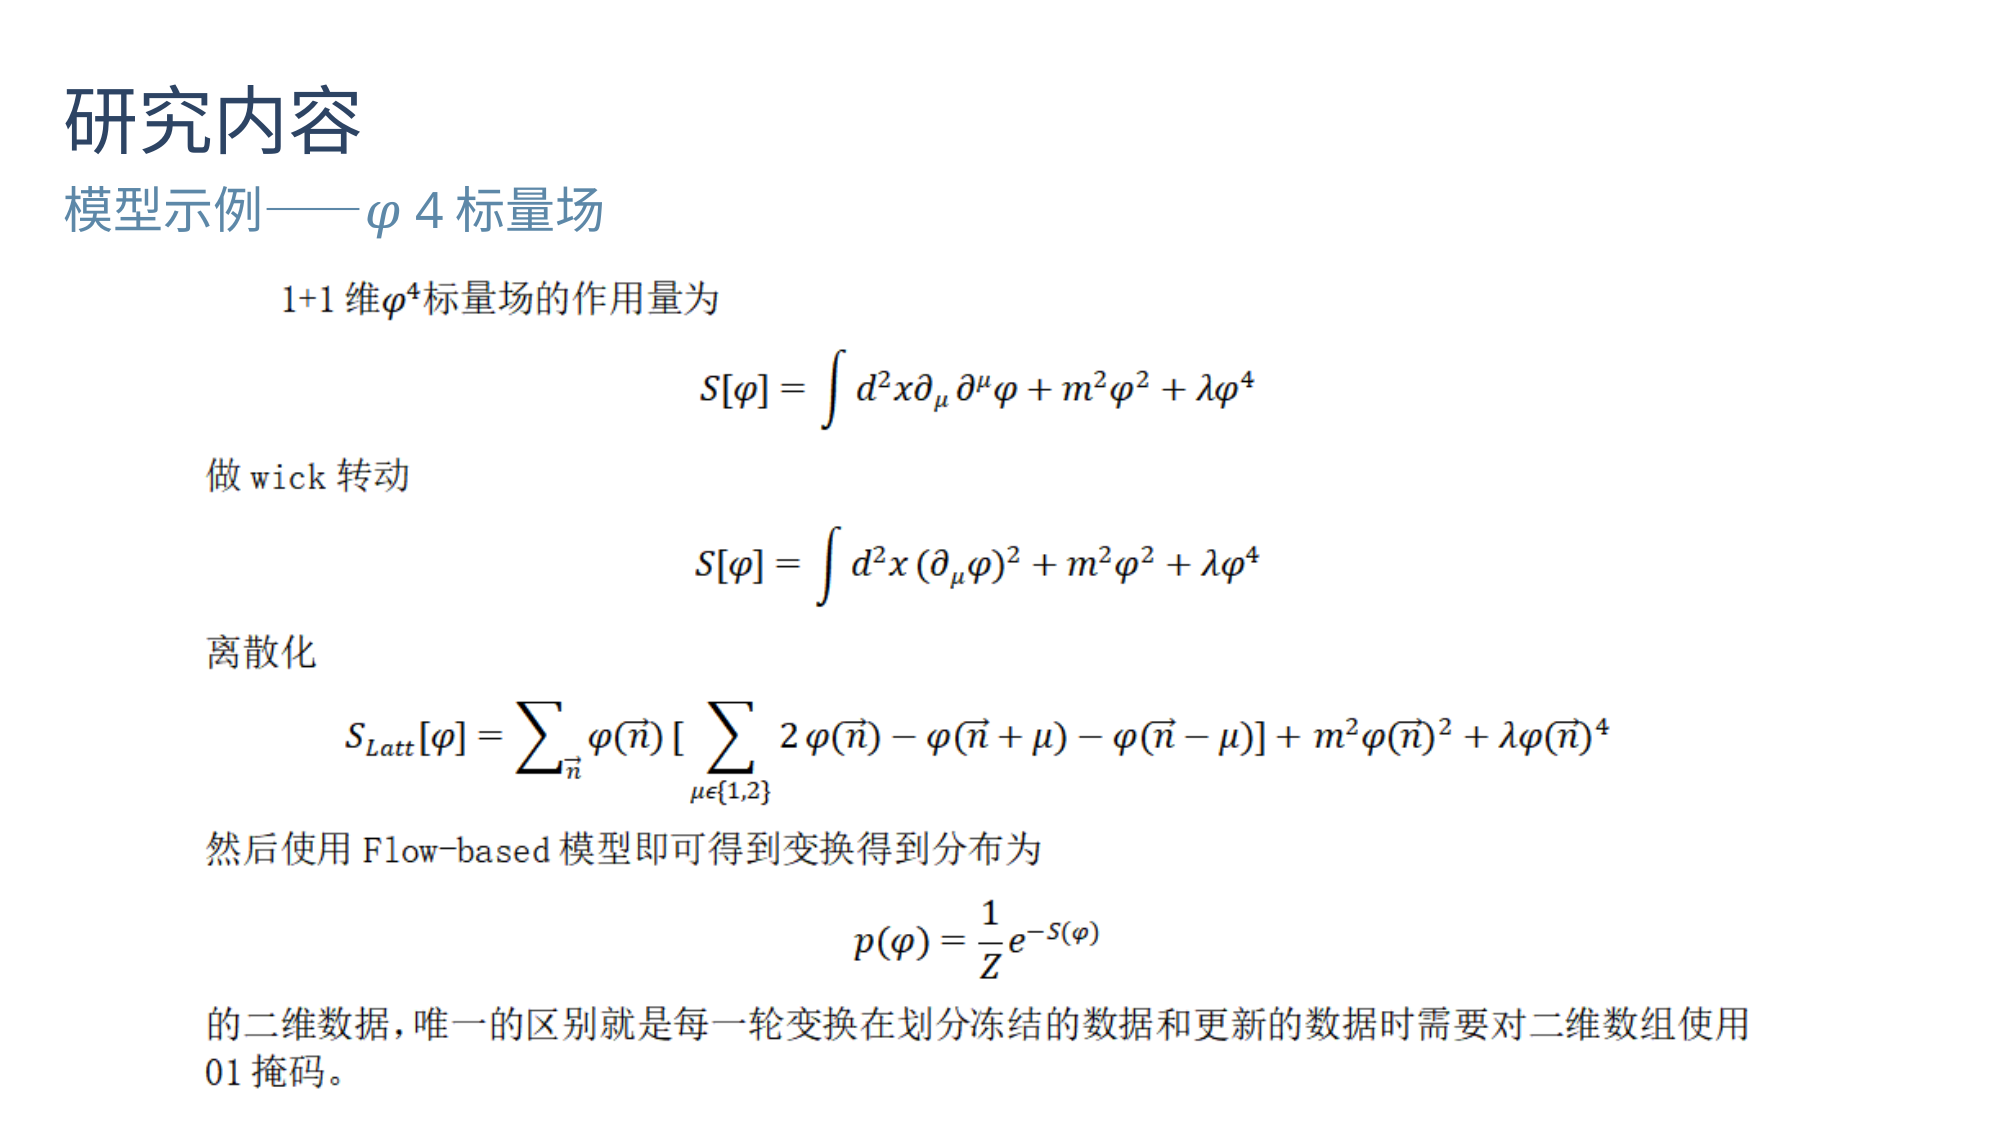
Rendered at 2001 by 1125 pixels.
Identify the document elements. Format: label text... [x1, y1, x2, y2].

picture [187, 268, 1762, 1105]
text_box 研究内容 模型示例——𝜑4标量场 [48, 44, 621, 247]
